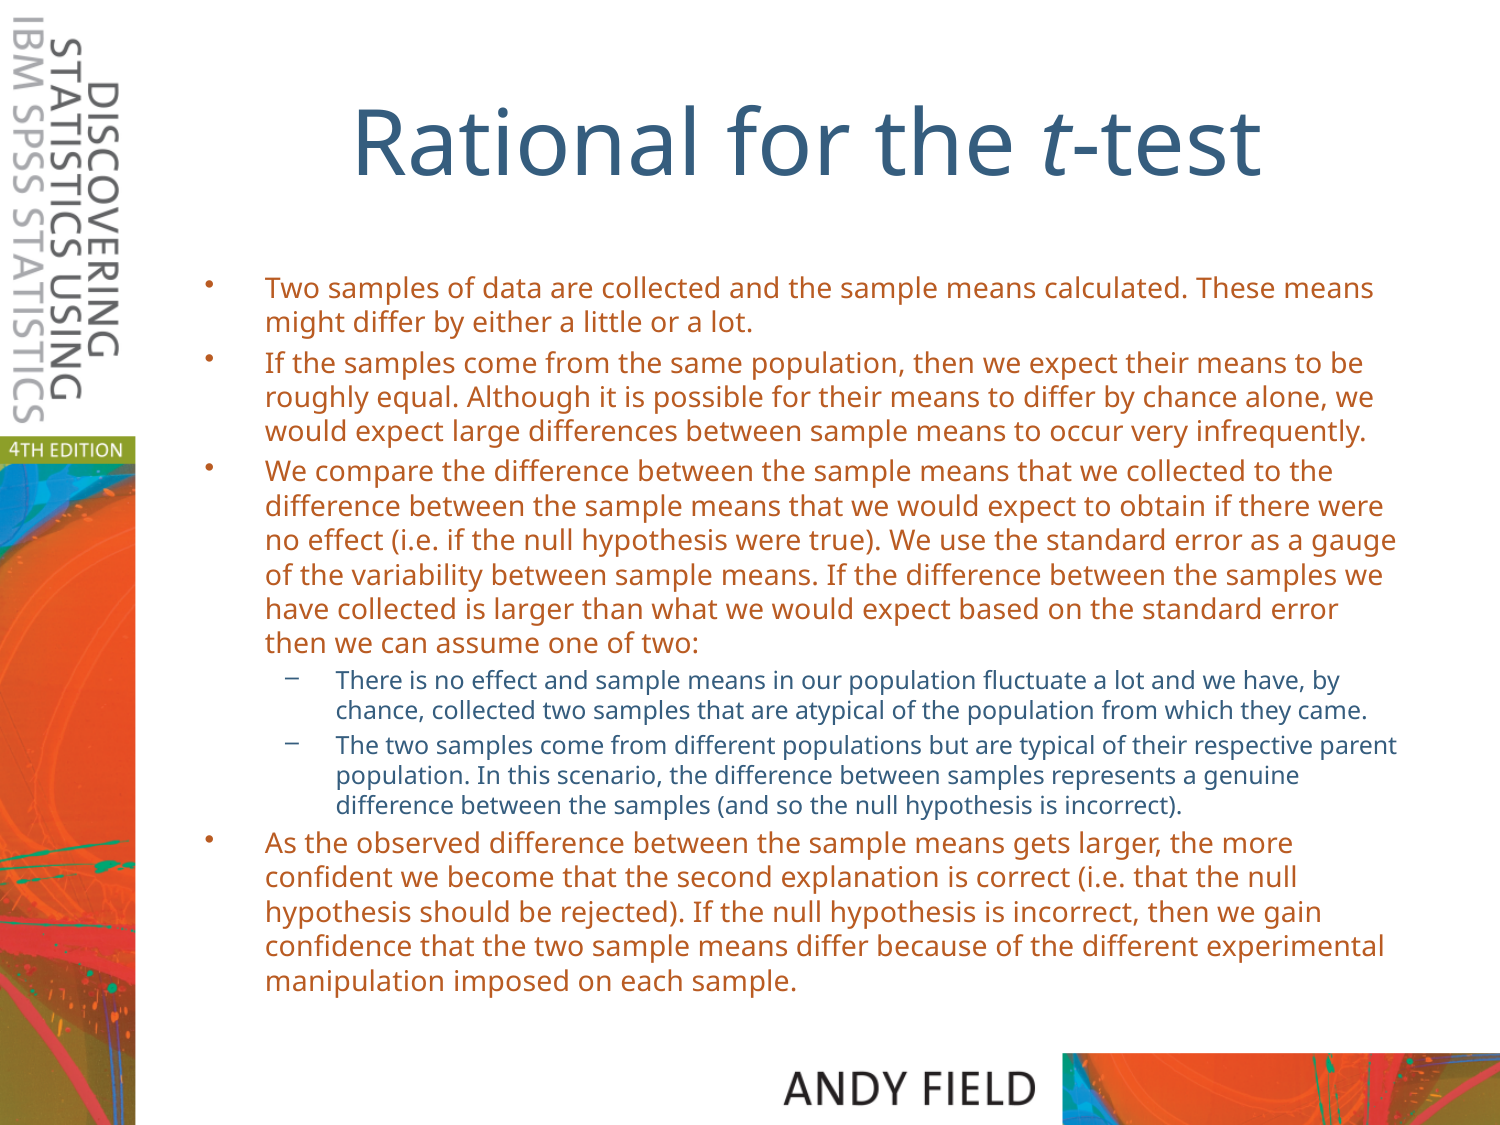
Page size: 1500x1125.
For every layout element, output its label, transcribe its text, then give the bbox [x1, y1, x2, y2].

list Two samples of data are collected and the sample means calculated. These means might differ by either a little or a lot. If the samples come from the same population, then we expect their means to be roughly equal. Although it is possible for their means to differ by chance alone, we would expect large differences between sample means to occur very infrequently. We compare the difference between the sample means that we collected to the difference between the sample means that we would expect to obtain if there were no effect (i.e. if the null hypothesis were true). We use the standard error as a gauge of the variability between sample means. If the difference between the samples we have collected is larger than what we would expect based on the standard error then we can assume one of two: There is no effect and sample means in our population fluctuate a lot and we have, by chance, collected two samples that are atypical of the population from which they came. The two samples come from different populations but are typical of their respective parent population. In this scenario, the difference between samples represents a genuine difference between the samples (and so the null hypothesis is incorrect). As the observed difference between the sample means gets larger, the more confident we become that the second explanation is correct (i.e. that the null hypothesis should be rejected). If the null hypothesis is incorrect, then we gain confidence that the two sample means differ because of the different experimental manipulation imposed on each sample. [189, 262, 1425, 1005]
title Rational for the t-test [187, 45, 1425, 233]
